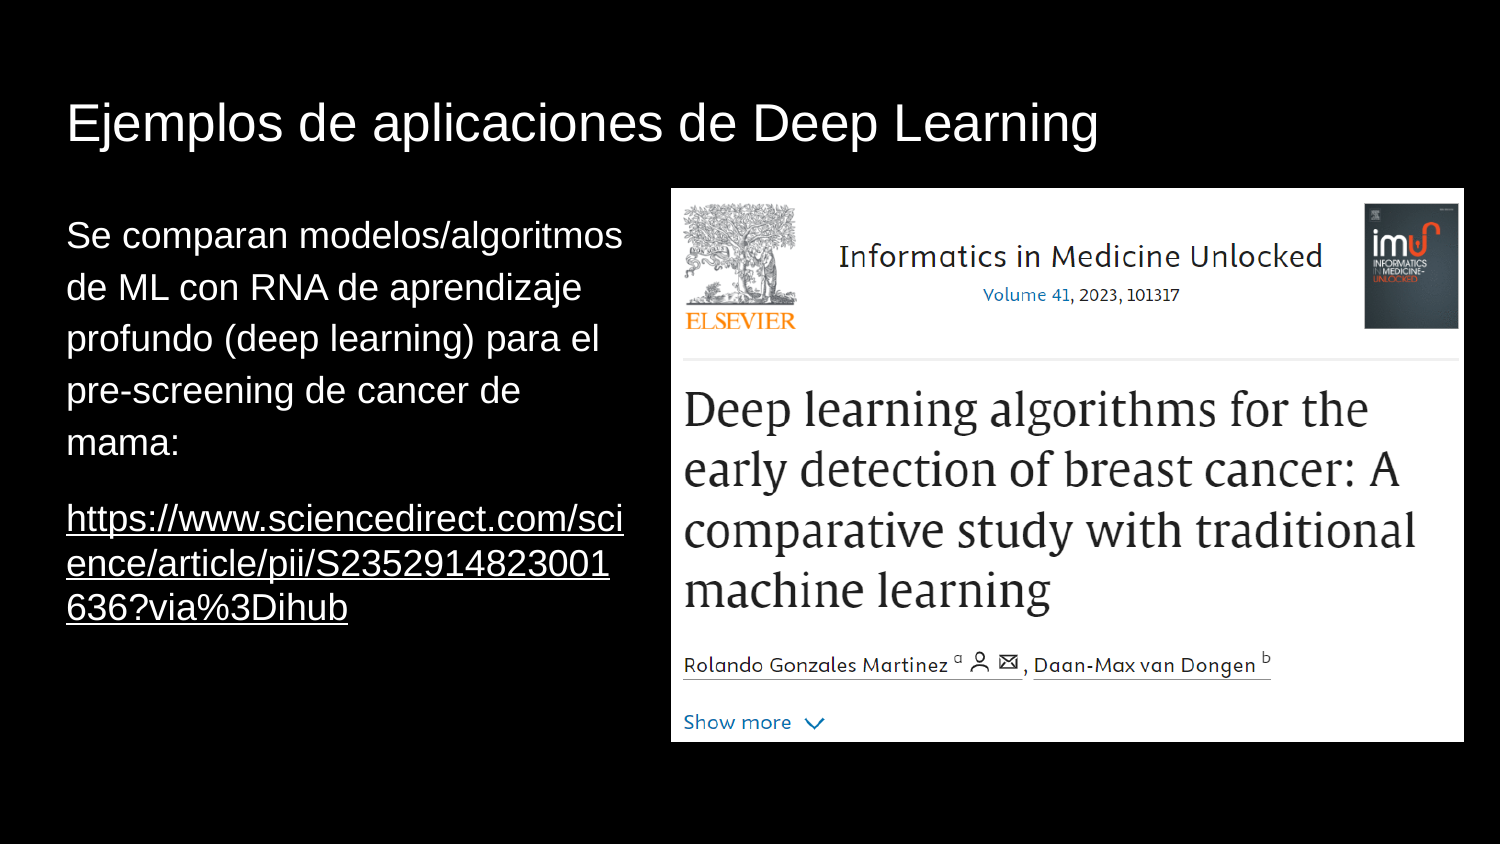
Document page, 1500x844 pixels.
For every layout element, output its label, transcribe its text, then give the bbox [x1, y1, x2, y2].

title Ejemplos de aplicaciones de Deep Learning [51, 72, 1449, 167]
picture [670, 188, 1465, 750]
list Se comparan modelos/algoritmos de ML con RNA de aprendizaje profundo (deep learning) para el pre-screening de cancer de mama: https://www.sciencedirect.com/science/article/pii/S2352914823001636?via%3Dihub [51, 189, 641, 750]
